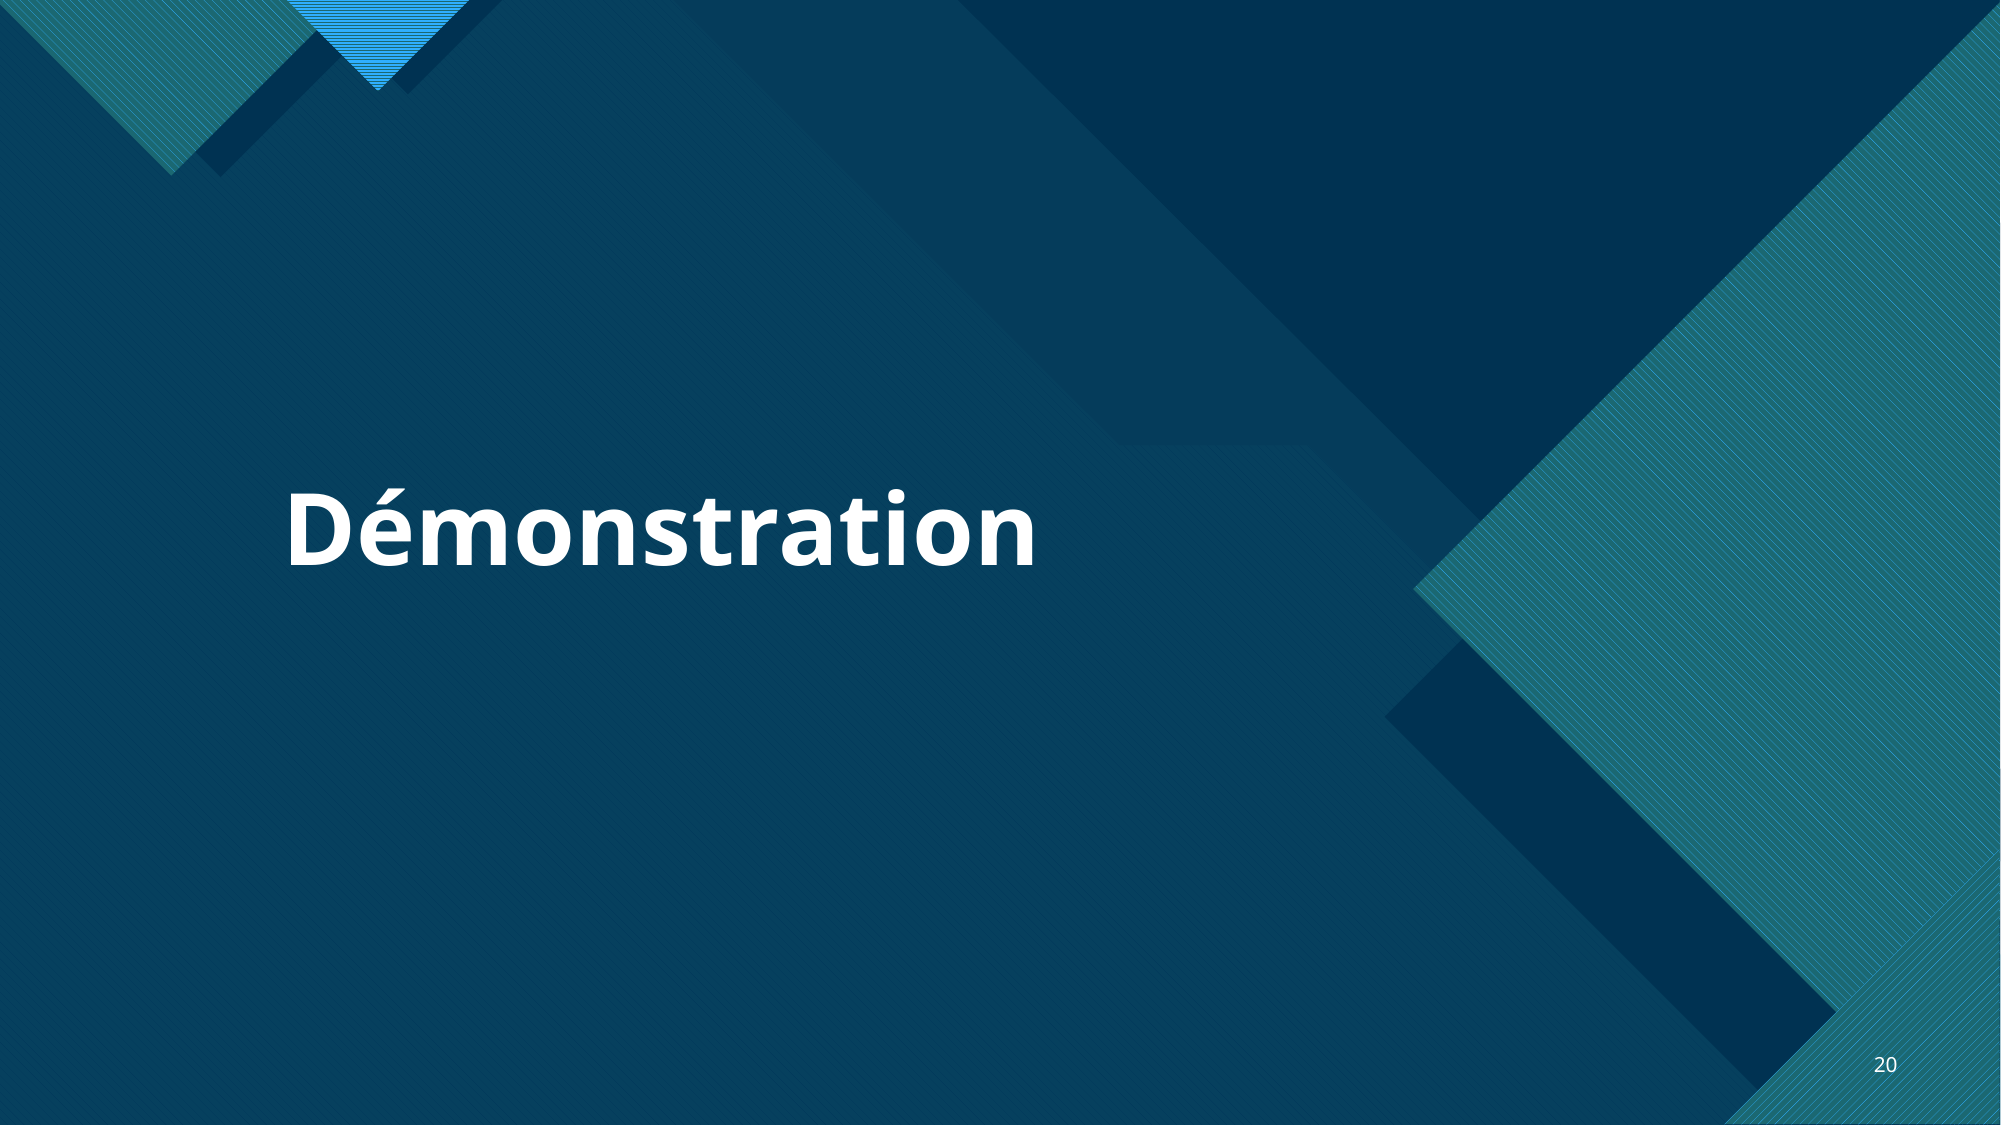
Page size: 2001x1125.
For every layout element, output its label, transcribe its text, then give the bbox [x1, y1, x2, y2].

picture [392, 489, 400, 495]
picture [387, 489, 395, 495]
picture [894, 490, 904, 495]
title Maquettage de l’application [1415, 427, 2001, 1125]
slide_number 20 [1845, 1035, 1913, 1096]
title Démonstration [267, 495, 1136, 595]
